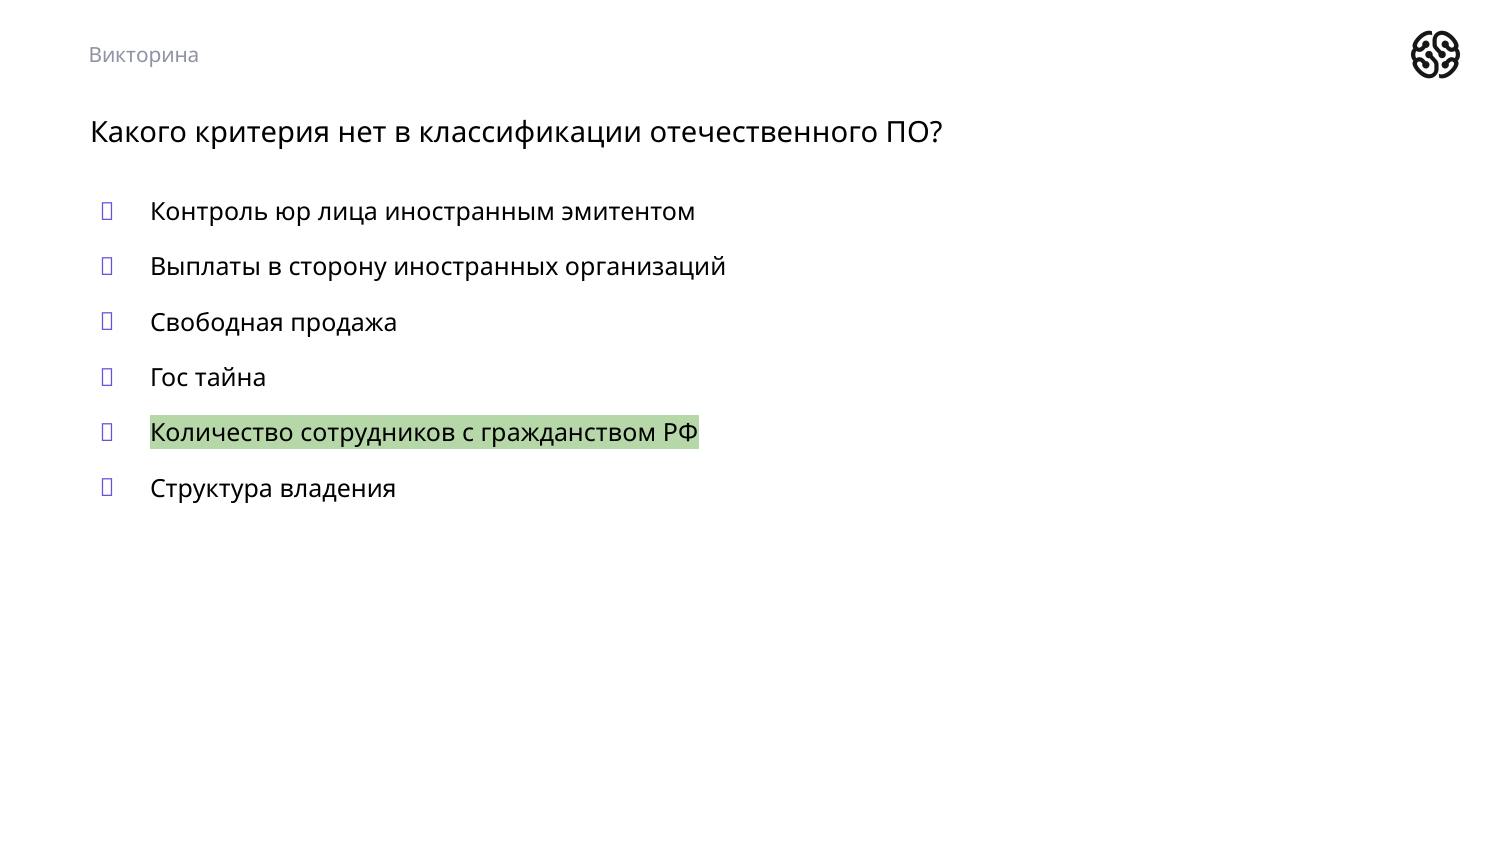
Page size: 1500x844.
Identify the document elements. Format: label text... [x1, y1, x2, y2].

title Какого критерия нет в классификации отечественного ПО? [90, 7, 1441, 149]
subtitle Викторина [88, 24, 1066, 84]
picture [1441, 30, 1460, 79]
subtitle Контроль юр лица иностранным эмитентом Выплаты в сторону иностранных организаций Свободная продажа Гос тайна Количество сотрудников с гражданством РФ Структура владения [88, 101, 1412, 592]
